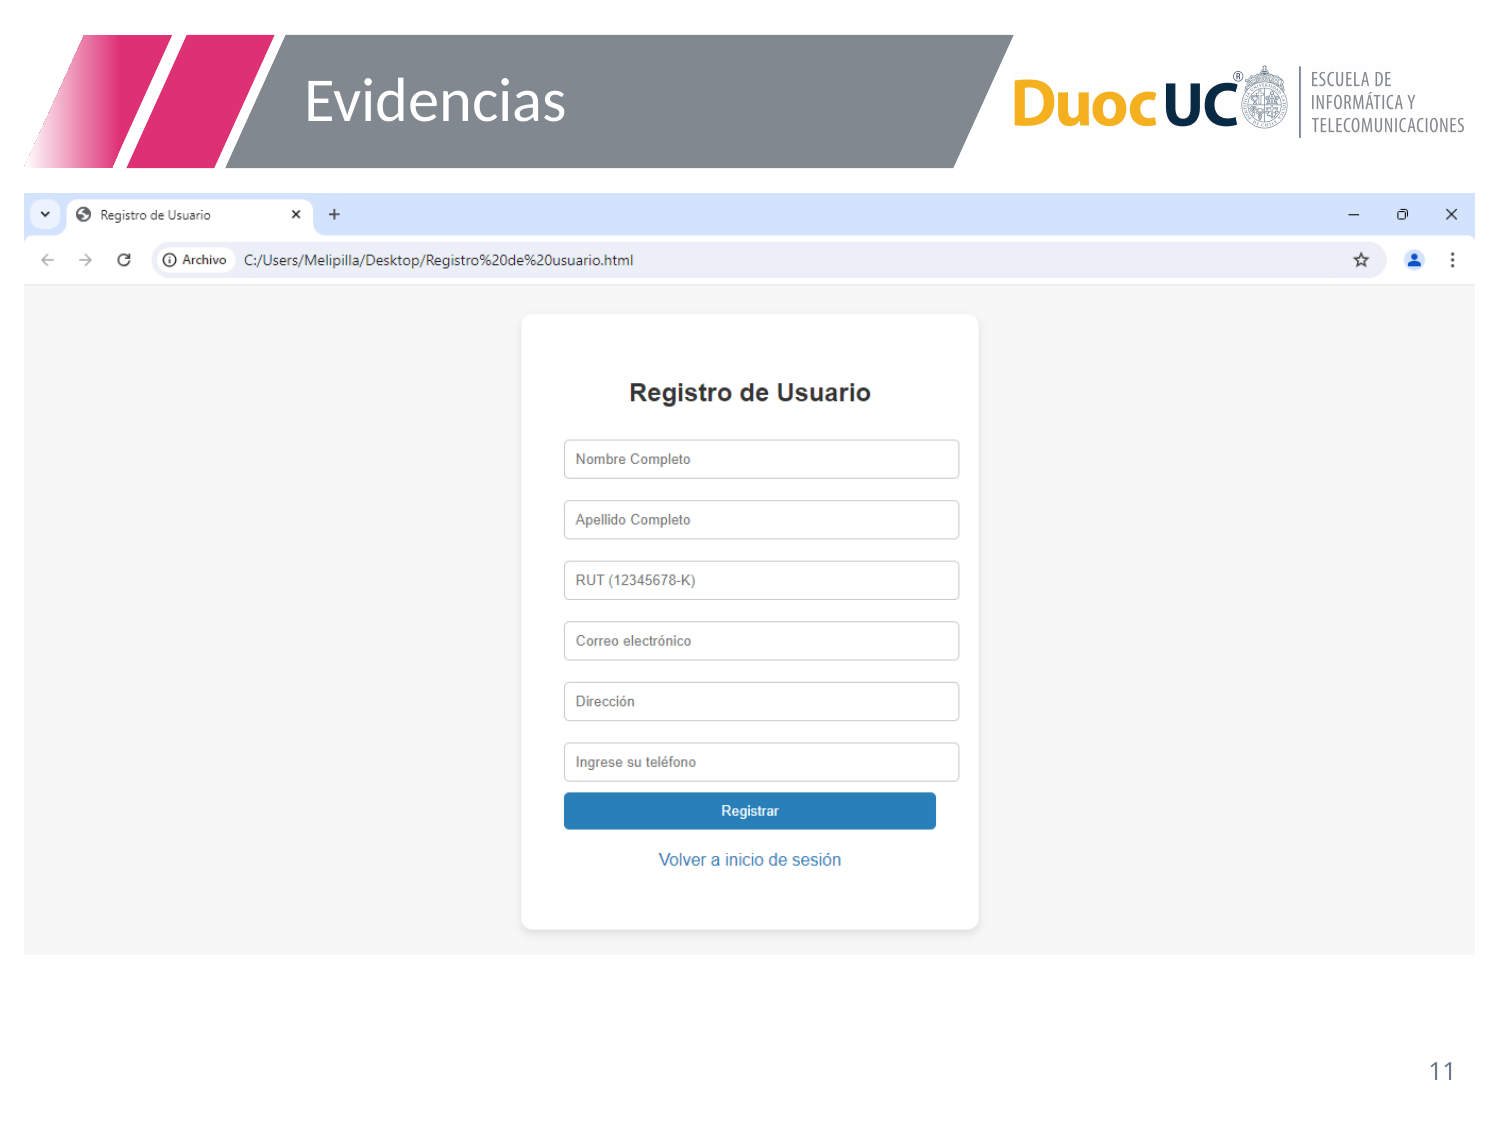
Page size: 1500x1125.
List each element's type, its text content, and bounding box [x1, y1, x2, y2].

picture [24, 193, 1476, 956]
picture [1013, 63, 1465, 140]
title Evidencias [289, 34, 993, 169]
